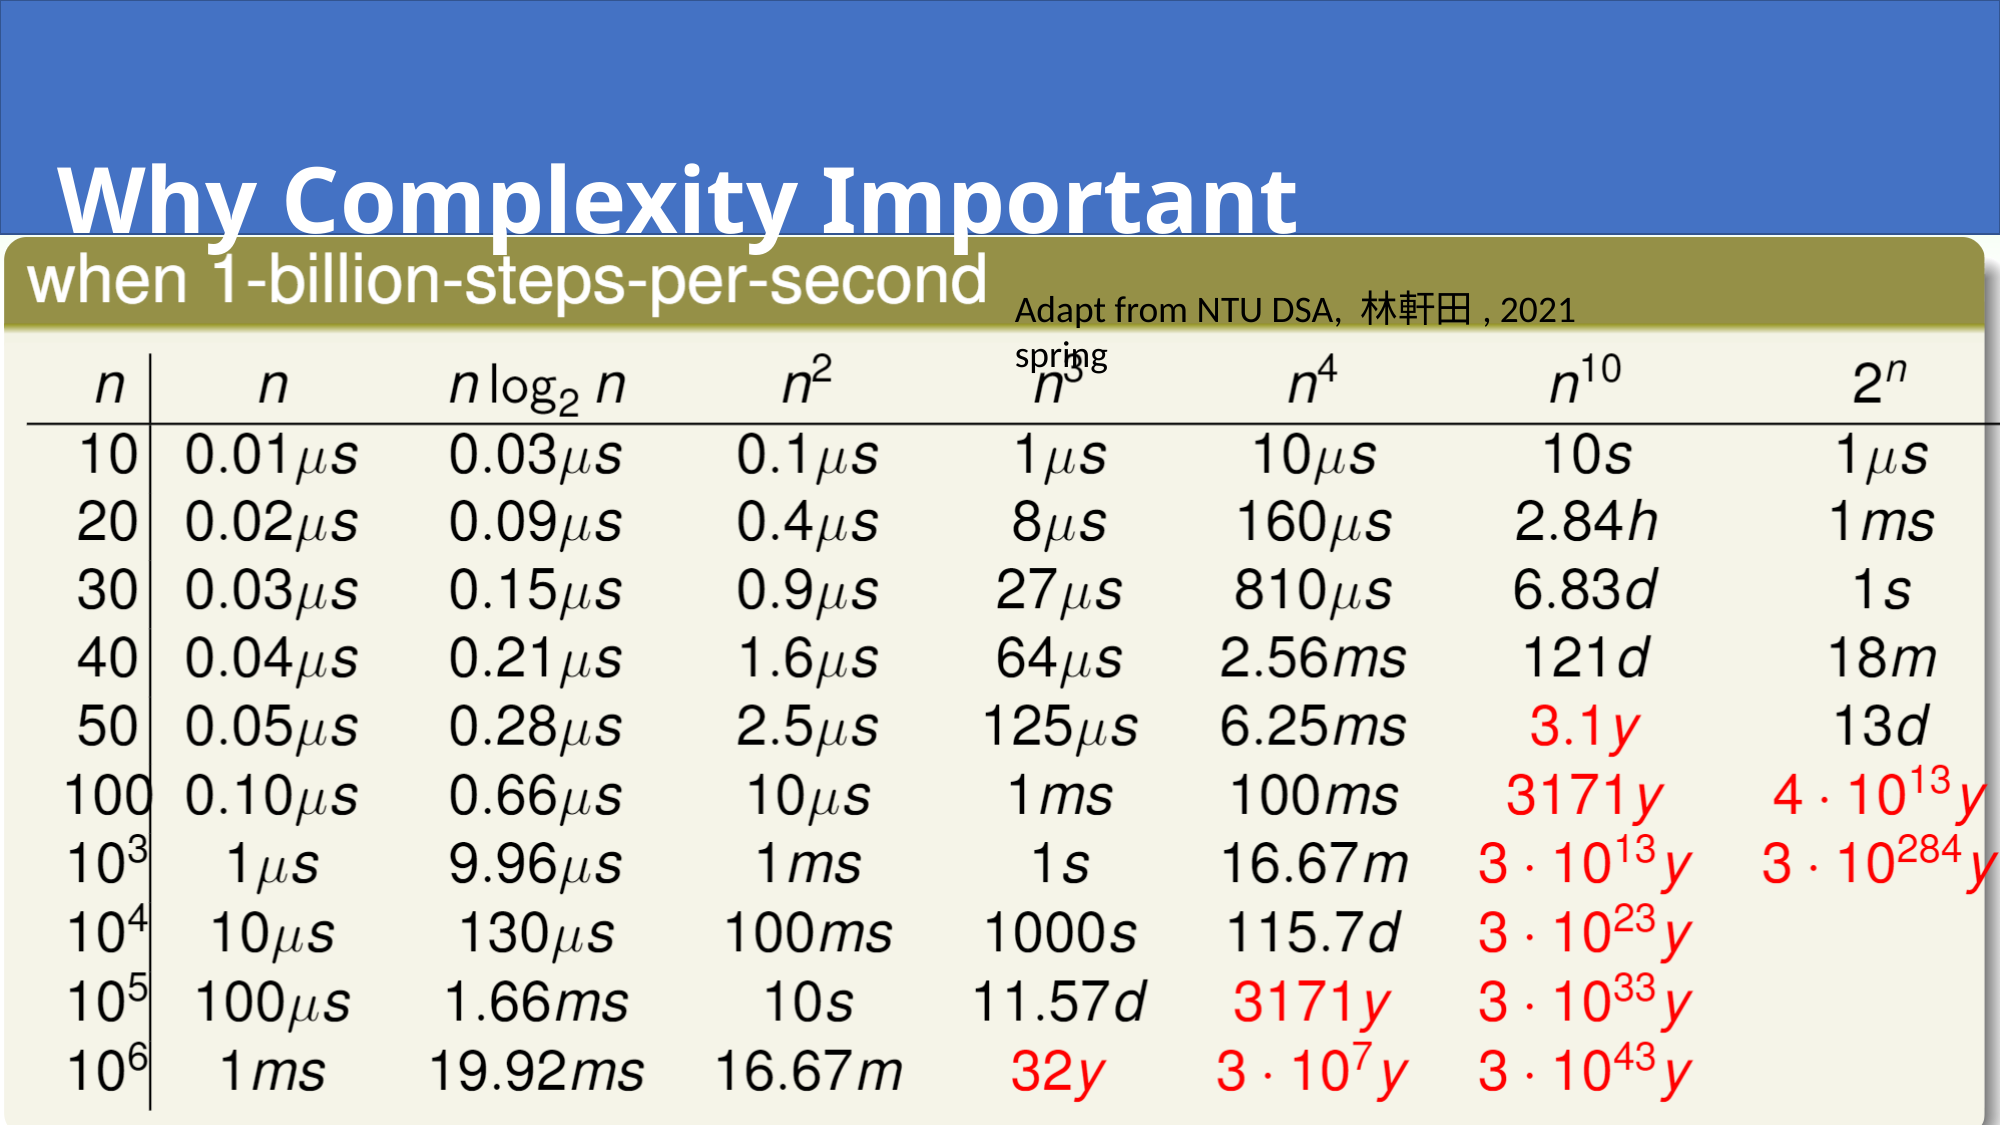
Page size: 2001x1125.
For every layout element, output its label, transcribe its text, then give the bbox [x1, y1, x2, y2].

text_box [0, 0, 2000, 233]
picture [0, 233, 2000, 1125]
text_box Why Complexity Important [41, 95, 1767, 233]
